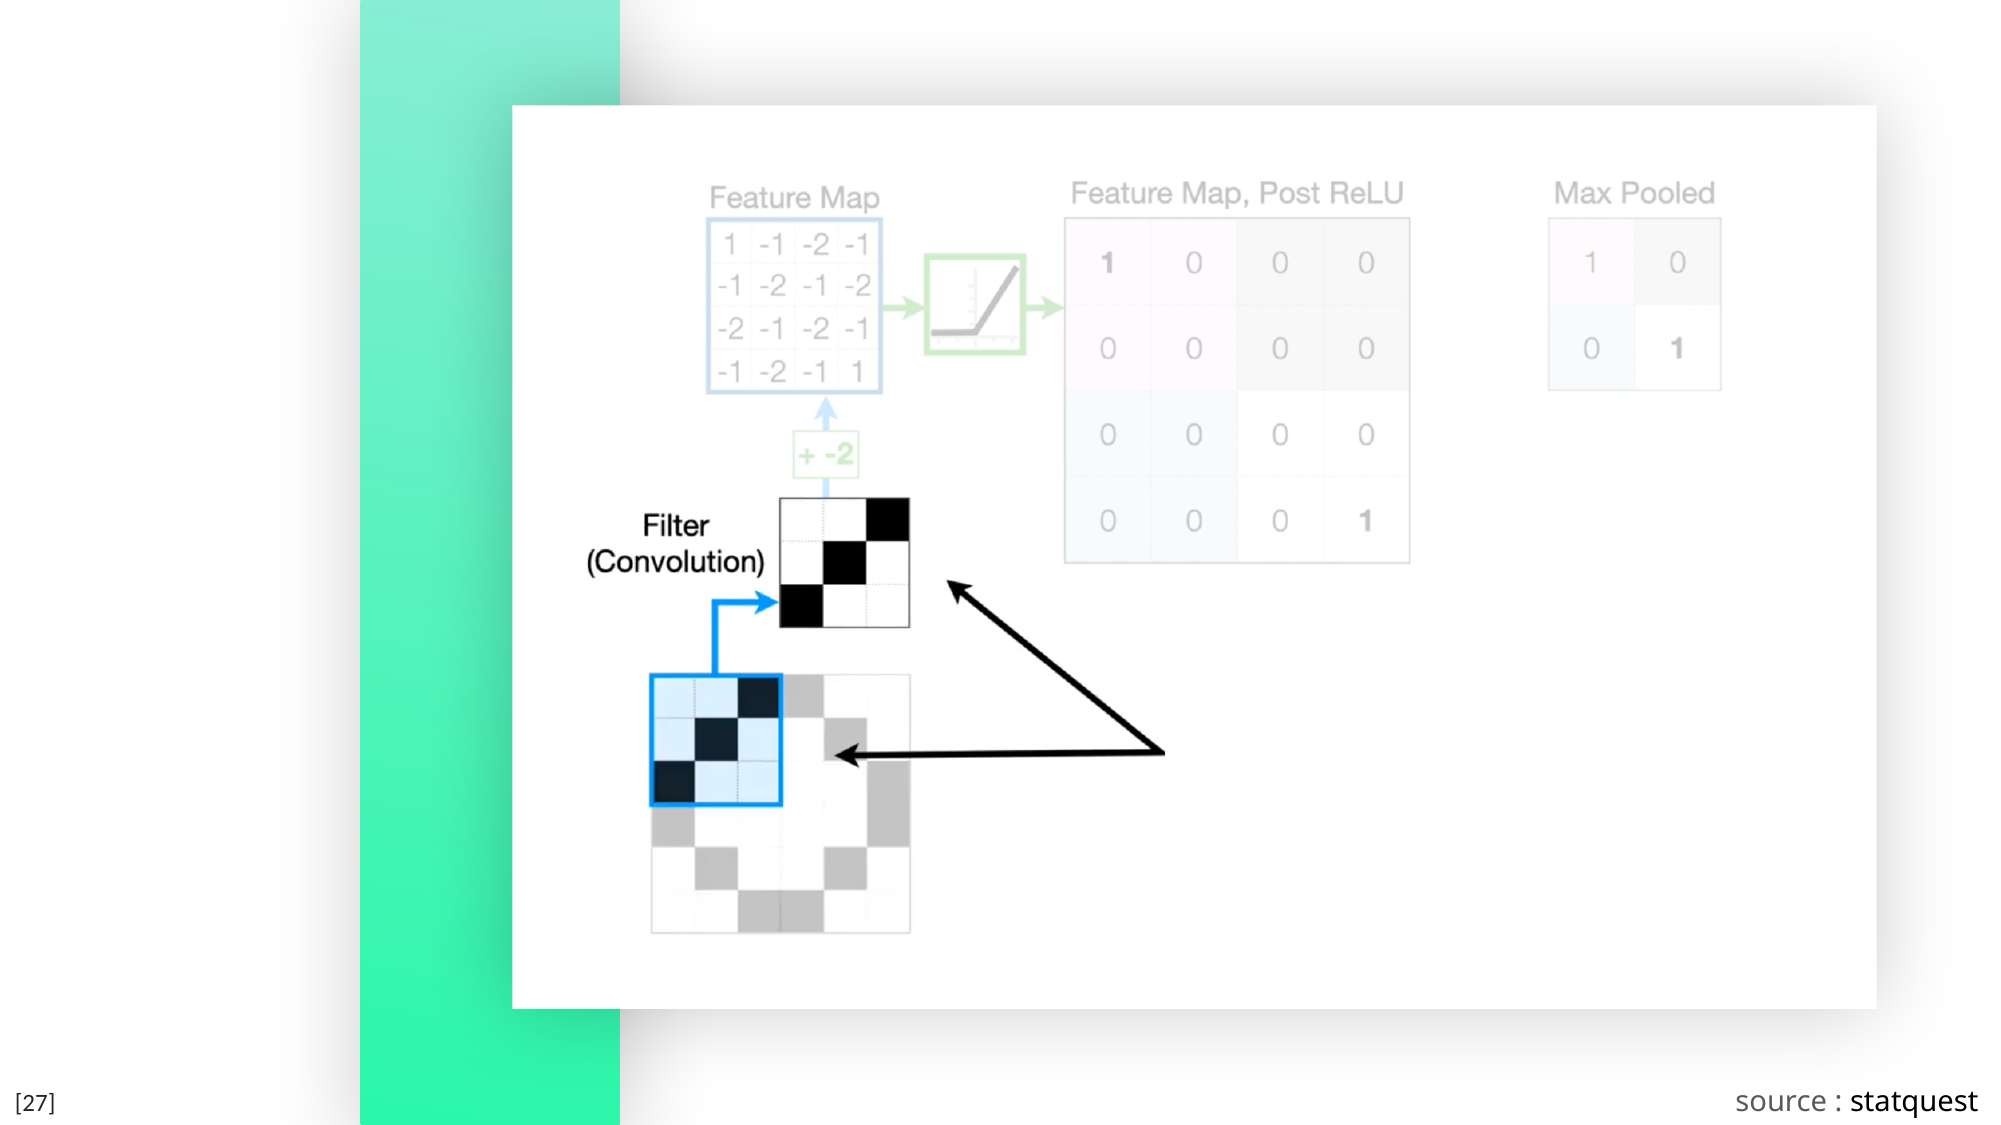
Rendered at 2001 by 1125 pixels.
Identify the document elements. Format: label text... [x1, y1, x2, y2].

text_box source : statquest [1720, 1074, 1994, 1125]
text_box [511, 104, 1878, 1010]
text_box [27] [0, 1079, 78, 1125]
text_box [360, 0, 621, 1125]
picture [573, 118, 1842, 979]
